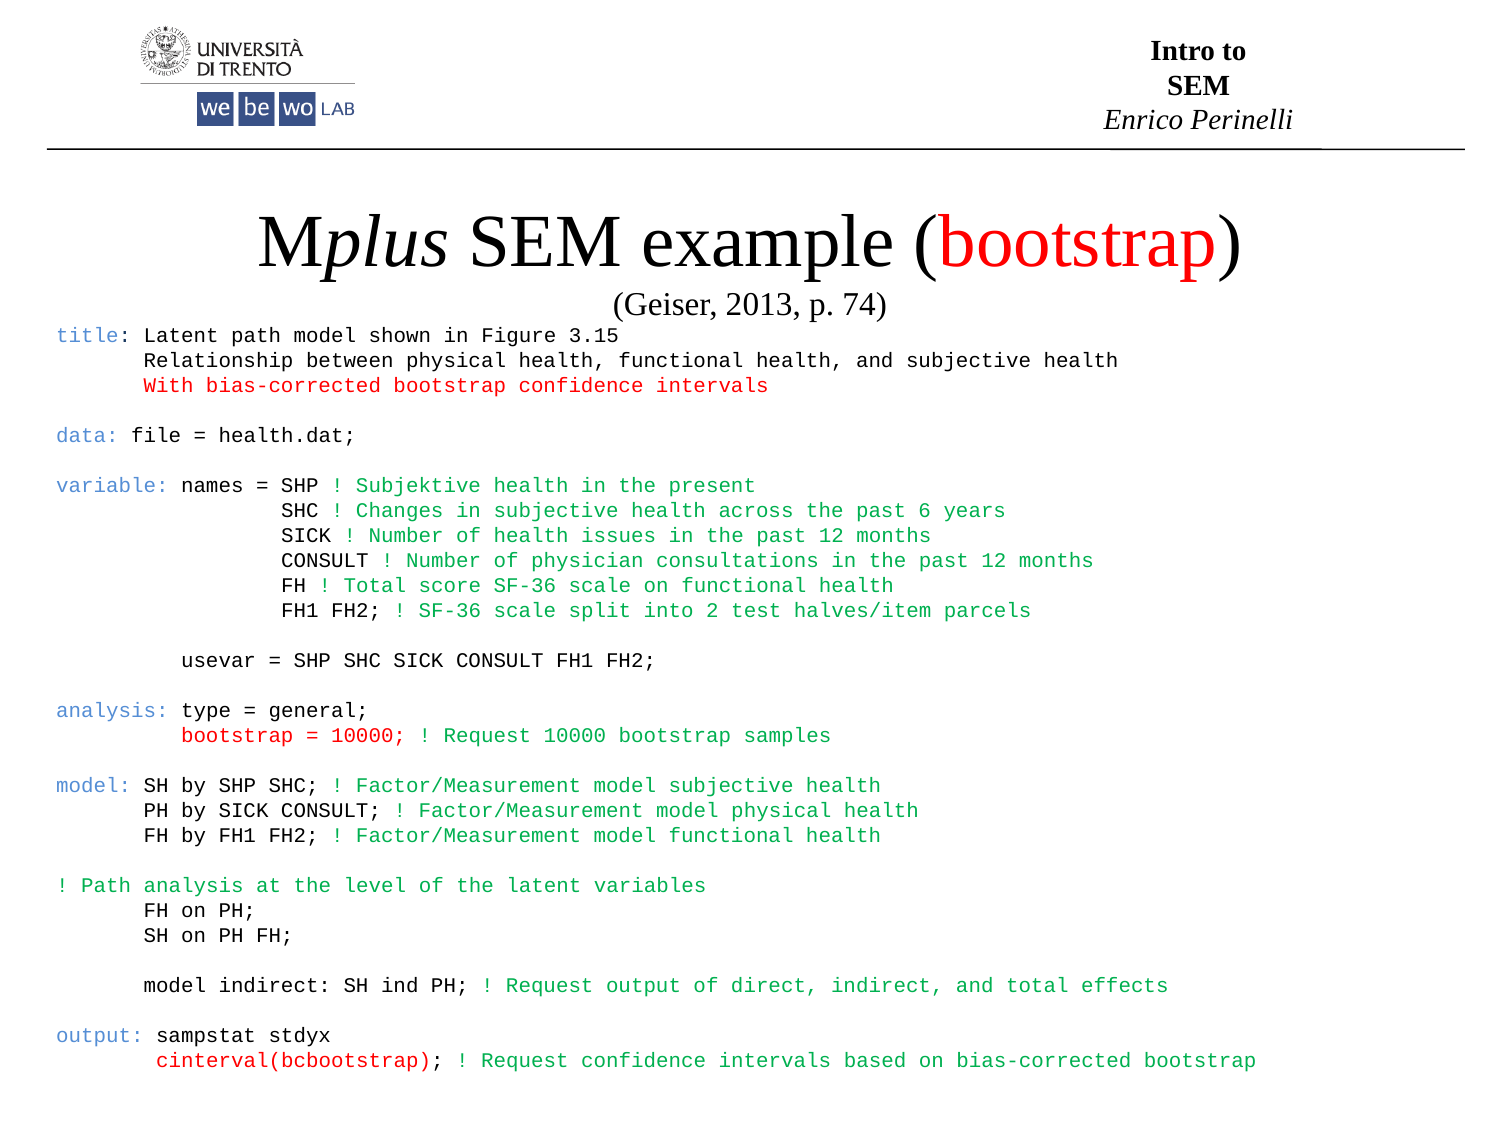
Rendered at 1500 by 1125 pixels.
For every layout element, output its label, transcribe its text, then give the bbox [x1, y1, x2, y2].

text_box Intro to SEM Enrico Perinelli [1088, 23, 1309, 143]
text_box title: Latent path model shown in Figure 3.15 Relationship between physical health, functional health, and subjective health With bias-corrected bootstrap confidence intervals data: file = health.dat; variable: names = SHP ! Subjektive health in the present SHC ! Changes in subjective health across the past 6 years SICK ! Number of health issues in the past 12 months CONSULT ! Number of physician consultations in the past 12 months FH ! Total score SF-36 scale on functional health FH1 FH2; ! SF-36 scale split into 2 test halves/item parcels usevar = SHP SHC SICK CONSULT FH1 FH2; analysis: type = general; bootstrap = 10000; ! Request 10000 bootstrap samples model: SH by SHP SHC; ! Factor/Measurement model subjective health PH by SICK CONSULT; ! Factor/Measurement model physical health FH by FH1 FH2; ! Factor/Measurement model functional health ! Path analysis at the level of the latent variables FH on PH; SH on PH FH; model indirect: SH ind PH; ! Request output of direct, indirect, and total effects output: sampstat stdyx cinterval(bcbootstrap); ! Request confidence intervals based on bias-corrected bootstrap [41, 314, 1465, 1079]
text_box Mplus SEM example (bootstrap) (Geiser, 2013, p. 74) [70, 184, 1430, 314]
picture [136, 19, 362, 134]
